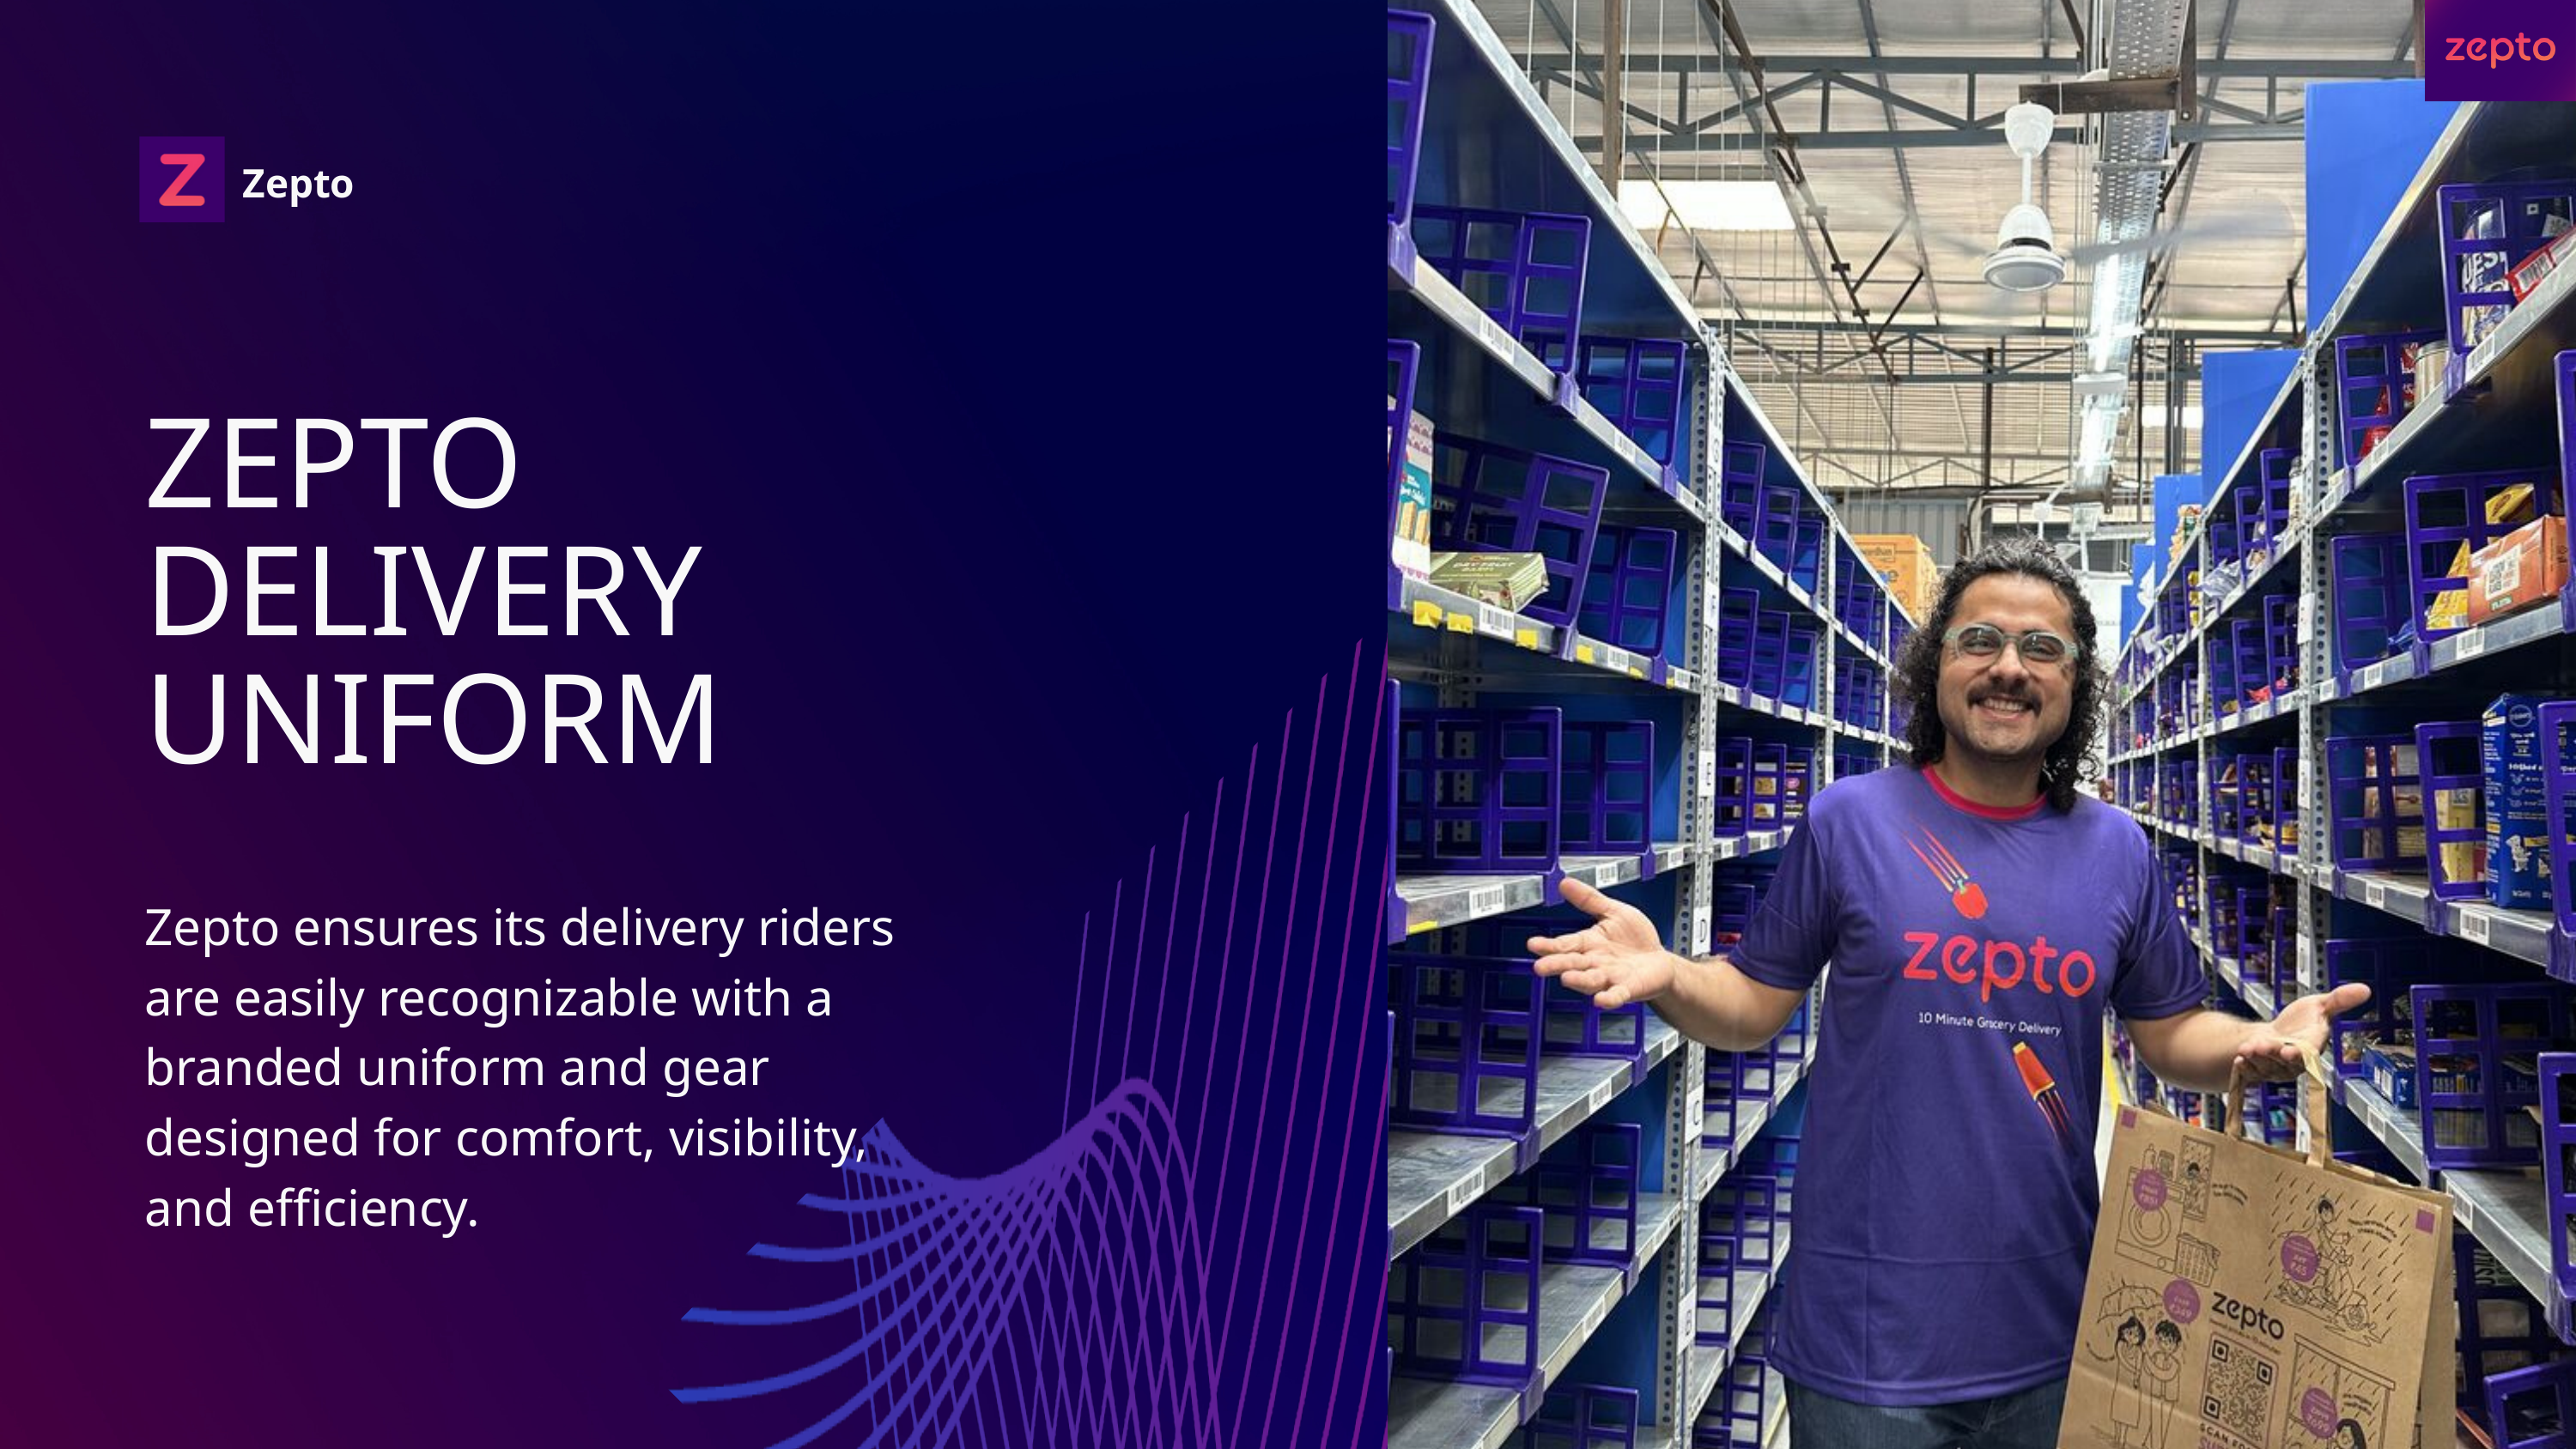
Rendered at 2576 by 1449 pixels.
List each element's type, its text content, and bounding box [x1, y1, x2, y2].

text_box [139, 136, 225, 222]
text_box [1387, 0, 2576, 1449]
text_box ZEPTO DELIVERY UNIFORM [144, 404, 1084, 789]
text_box [639, 613, 1387, 1449]
text_box [2424, 0, 2576, 101]
text_box Zepto ensures its delivery riders are easily recognizable with a branded uniform and gear designed for comfort, visibility, and efficiency. [144, 885, 914, 1236]
text_box Zepto [242, 150, 700, 206]
text_box [0, 0, 1387, 1449]
